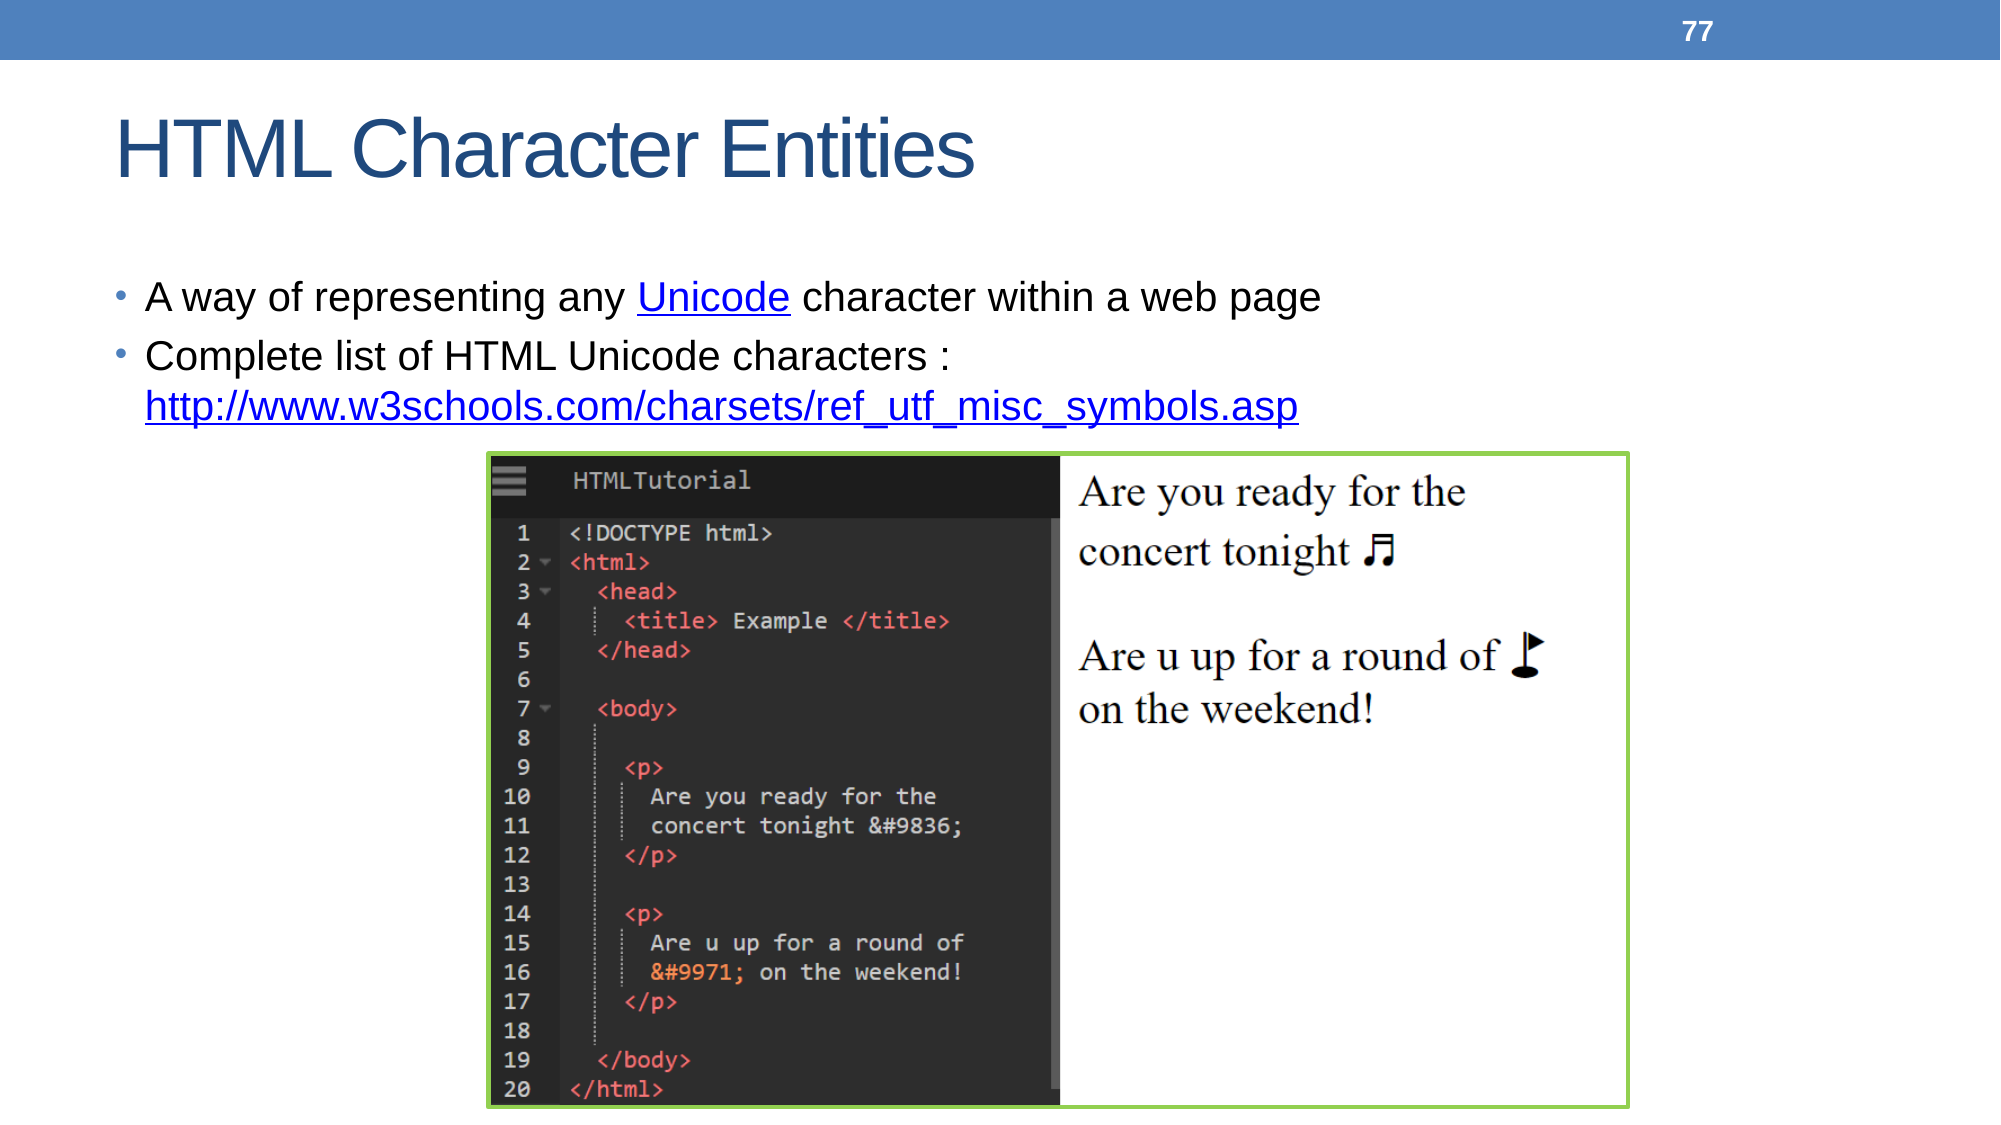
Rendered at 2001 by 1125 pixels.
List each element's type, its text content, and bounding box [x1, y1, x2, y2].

slide_number 77 [1666, 3, 1900, 57]
list A way of representing any Unicode character within a web page Complete list of HTML Unicode characters : http://www.w3schools.com/charsets/ref_utf_misc_symbols.asp [99, 262, 1900, 1063]
text_box [1567, 451, 1630, 1109]
picture [488, 453, 1563, 1106]
title HTML Character Entities [99, 63, 1675, 226]
